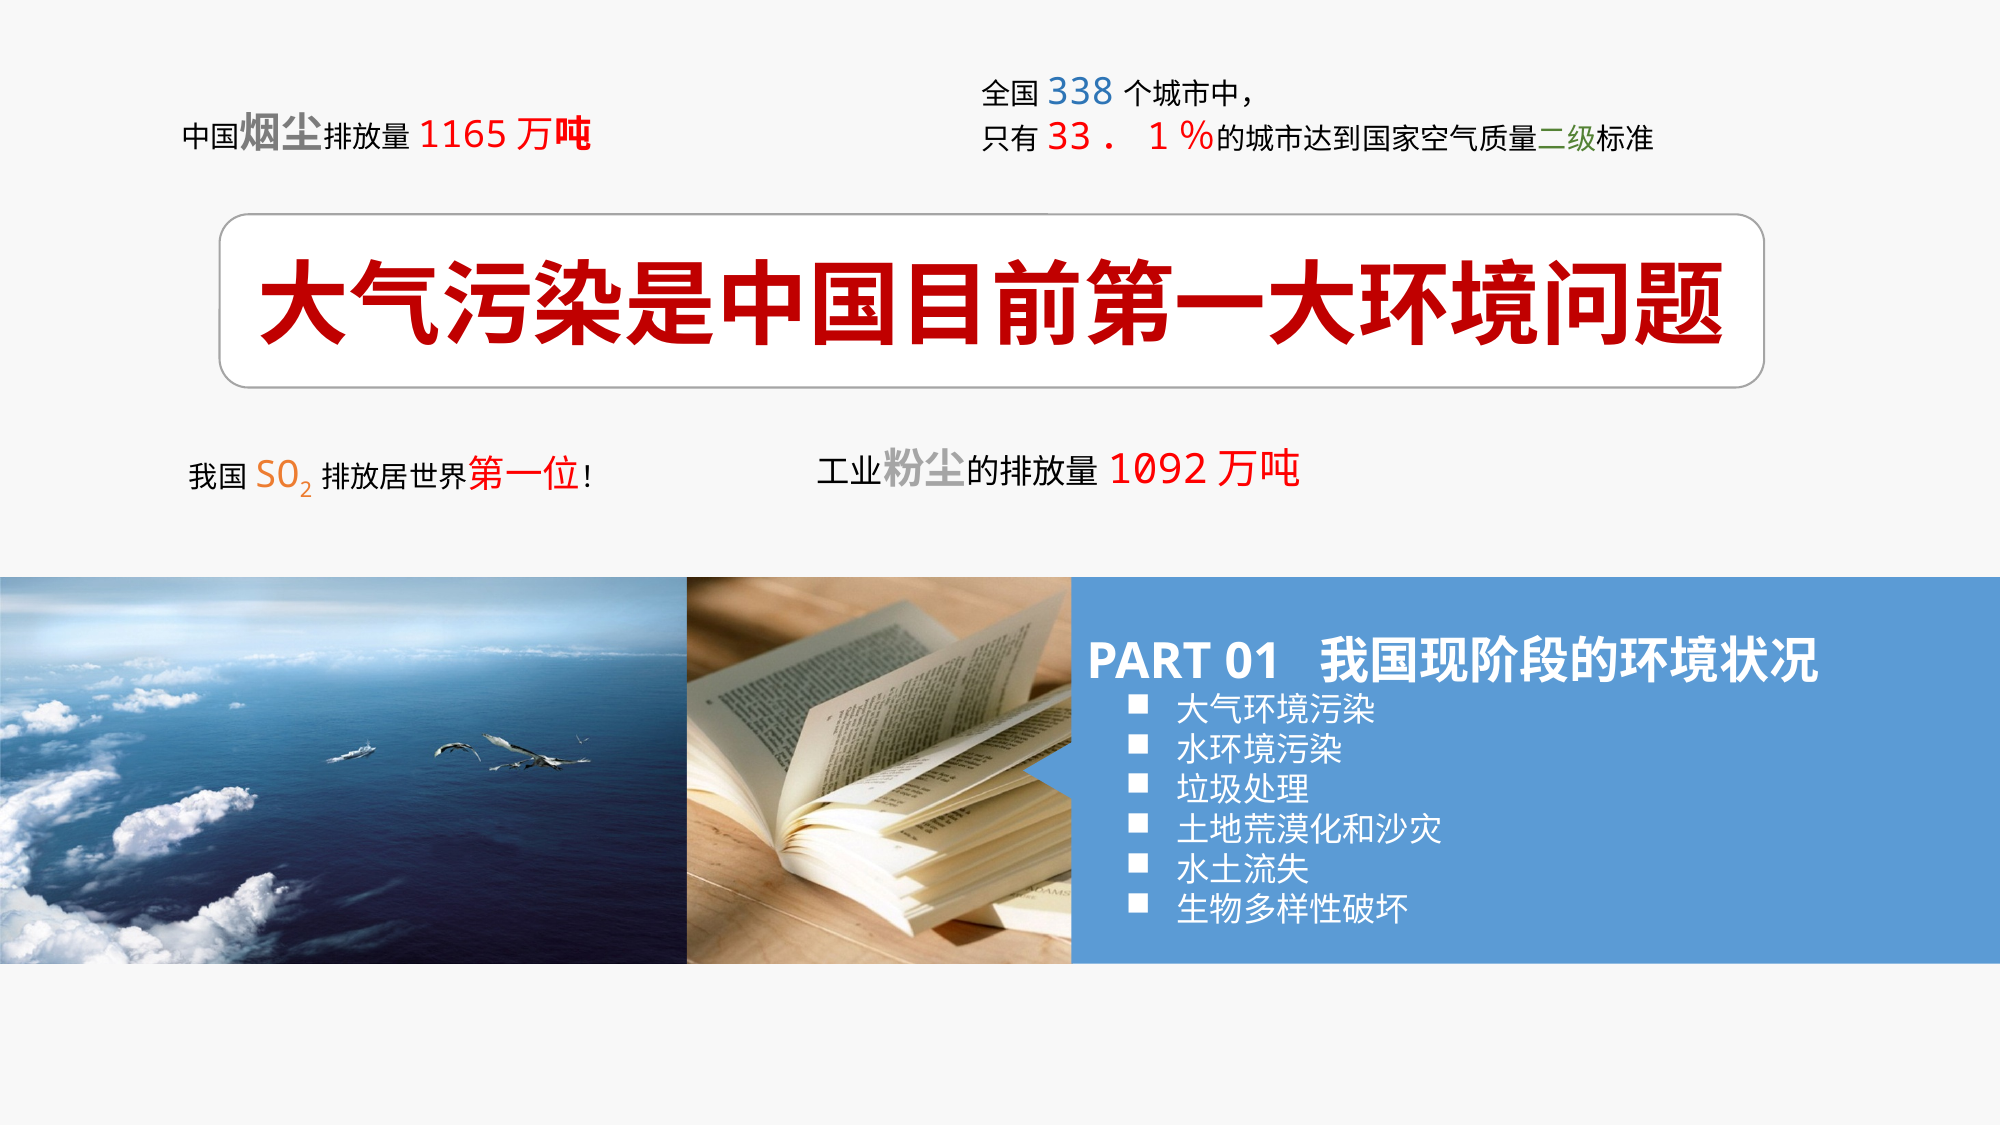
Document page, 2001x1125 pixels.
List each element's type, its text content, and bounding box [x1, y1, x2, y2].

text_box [1022, 577, 2000, 964]
text_box [686, 576, 1074, 964]
text_box 我国SO2排放居世界第一位！ [174, 442, 625, 509]
text_box 大气污染是中国目前第一大环境问题 [218, 213, 1766, 389]
text_box 工业粉尘的排放量1092万吨 [801, 434, 1316, 500]
text_box 中国烟尘排放量1165万吨 [166, 98, 607, 164]
text_box [0, 576, 686, 964]
text_box 全国338个城市中， 只有33．1％的城市达到国家空气质量二级标准 [966, 59, 1670, 165]
